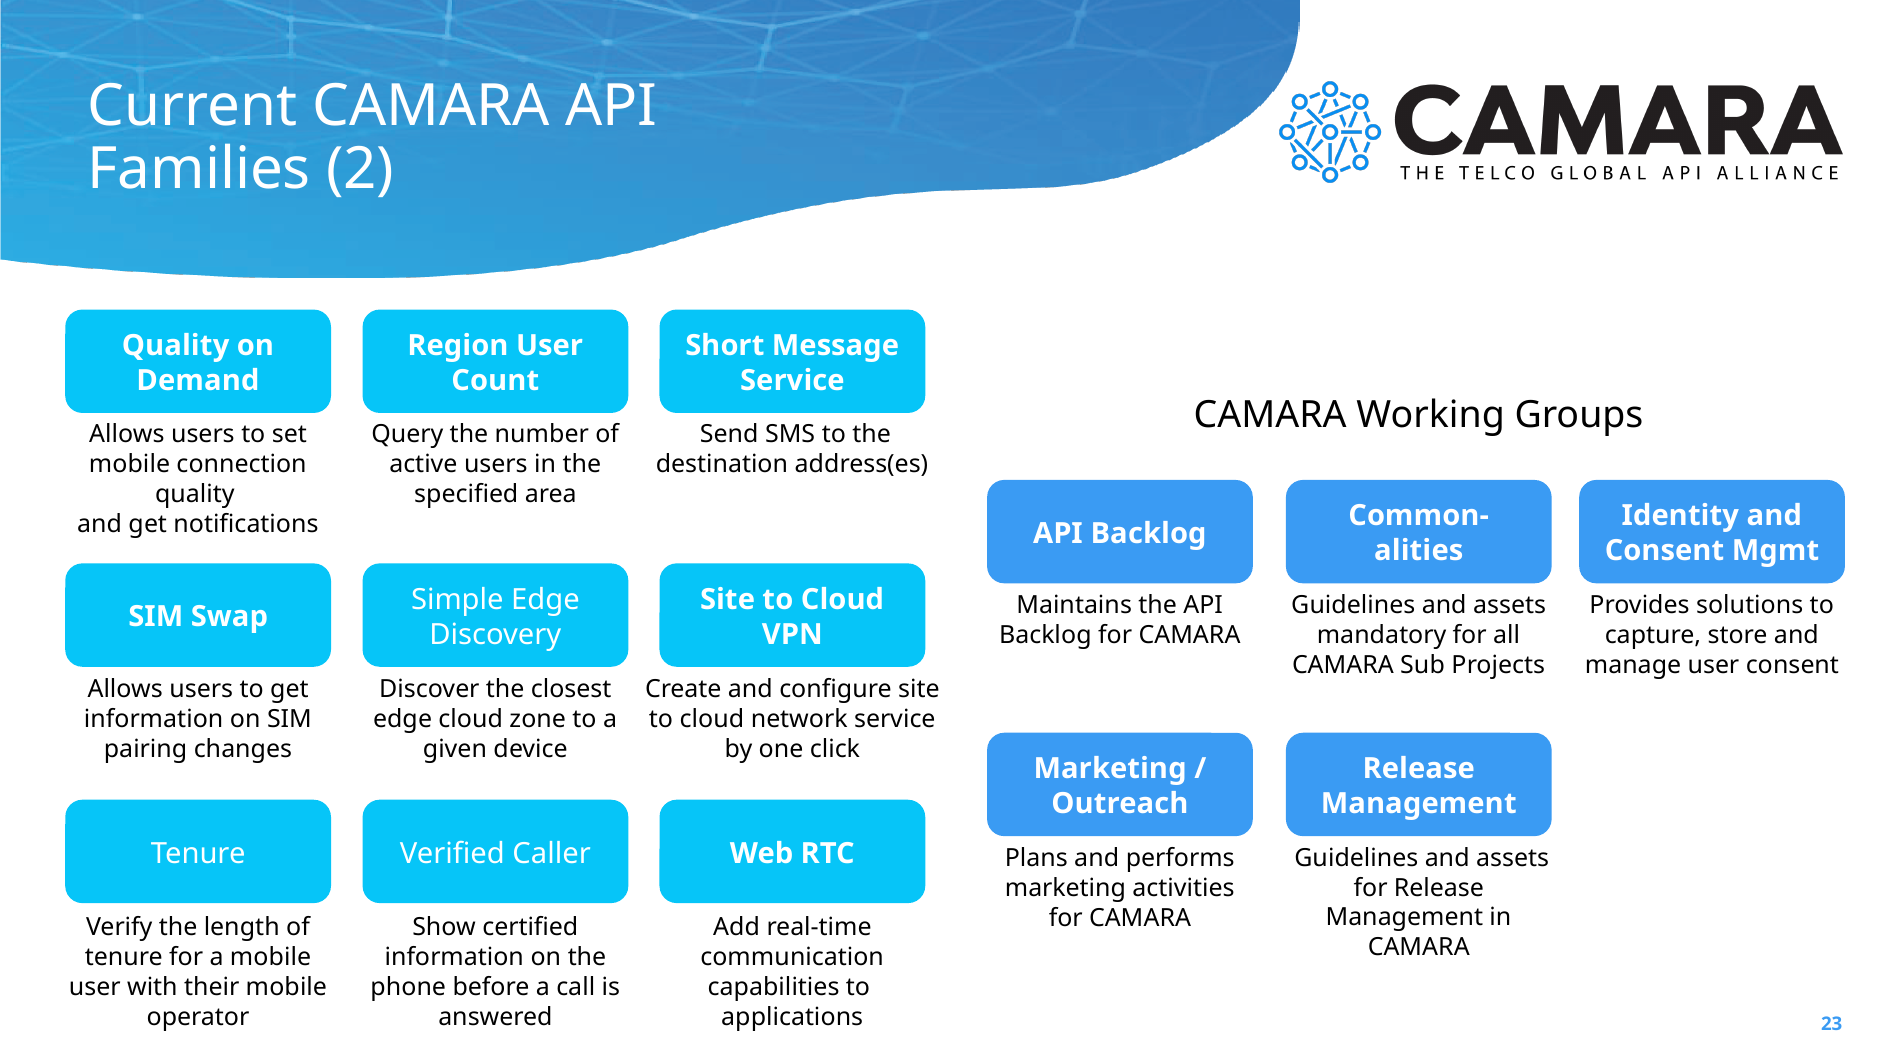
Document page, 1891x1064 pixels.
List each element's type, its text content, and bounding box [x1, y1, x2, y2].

text_box CAMARA Working Groups [1178, 382, 1659, 443]
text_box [645, 309, 959, 1040]
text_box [348, 309, 643, 1040]
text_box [1265, 479, 1573, 971]
title Current CAMARA API Families (2) [72, 67, 1869, 197]
picture [0, 0, 1300, 278]
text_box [973, 479, 1264, 940]
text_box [51, 309, 345, 1040]
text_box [1565, 479, 1859, 718]
